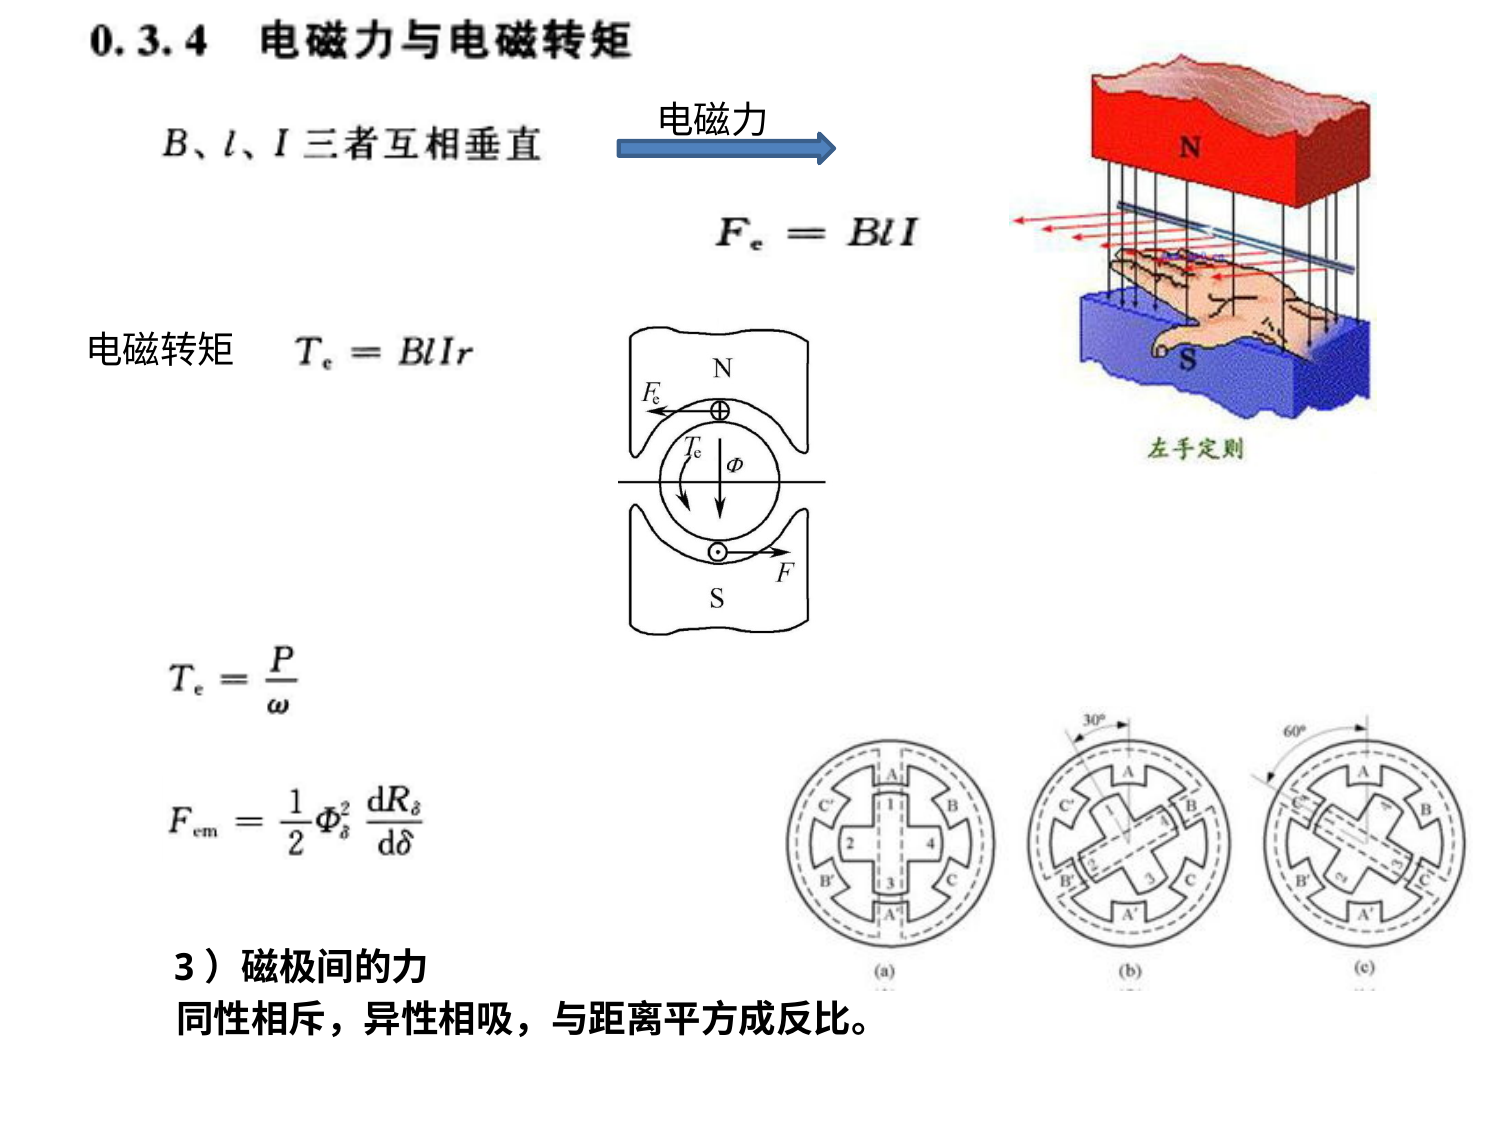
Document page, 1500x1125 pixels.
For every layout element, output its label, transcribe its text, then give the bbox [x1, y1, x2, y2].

picture [1009, 40, 1378, 474]
picture [708, 199, 933, 260]
picture [618, 318, 835, 643]
picture [160, 118, 547, 172]
picture [76, 12, 641, 74]
picture [161, 775, 436, 862]
picture [160, 641, 316, 719]
picture [784, 706, 1494, 991]
text_box [616, 131, 837, 166]
picture [283, 325, 485, 374]
text_box 电磁转矩 [70, 318, 251, 379]
text_box 电磁力 [641, 88, 784, 138]
text_box 3）磁极间的力 同性相斥，异性相吸，与距离平方成反比。 [135, 928, 886, 1047]
